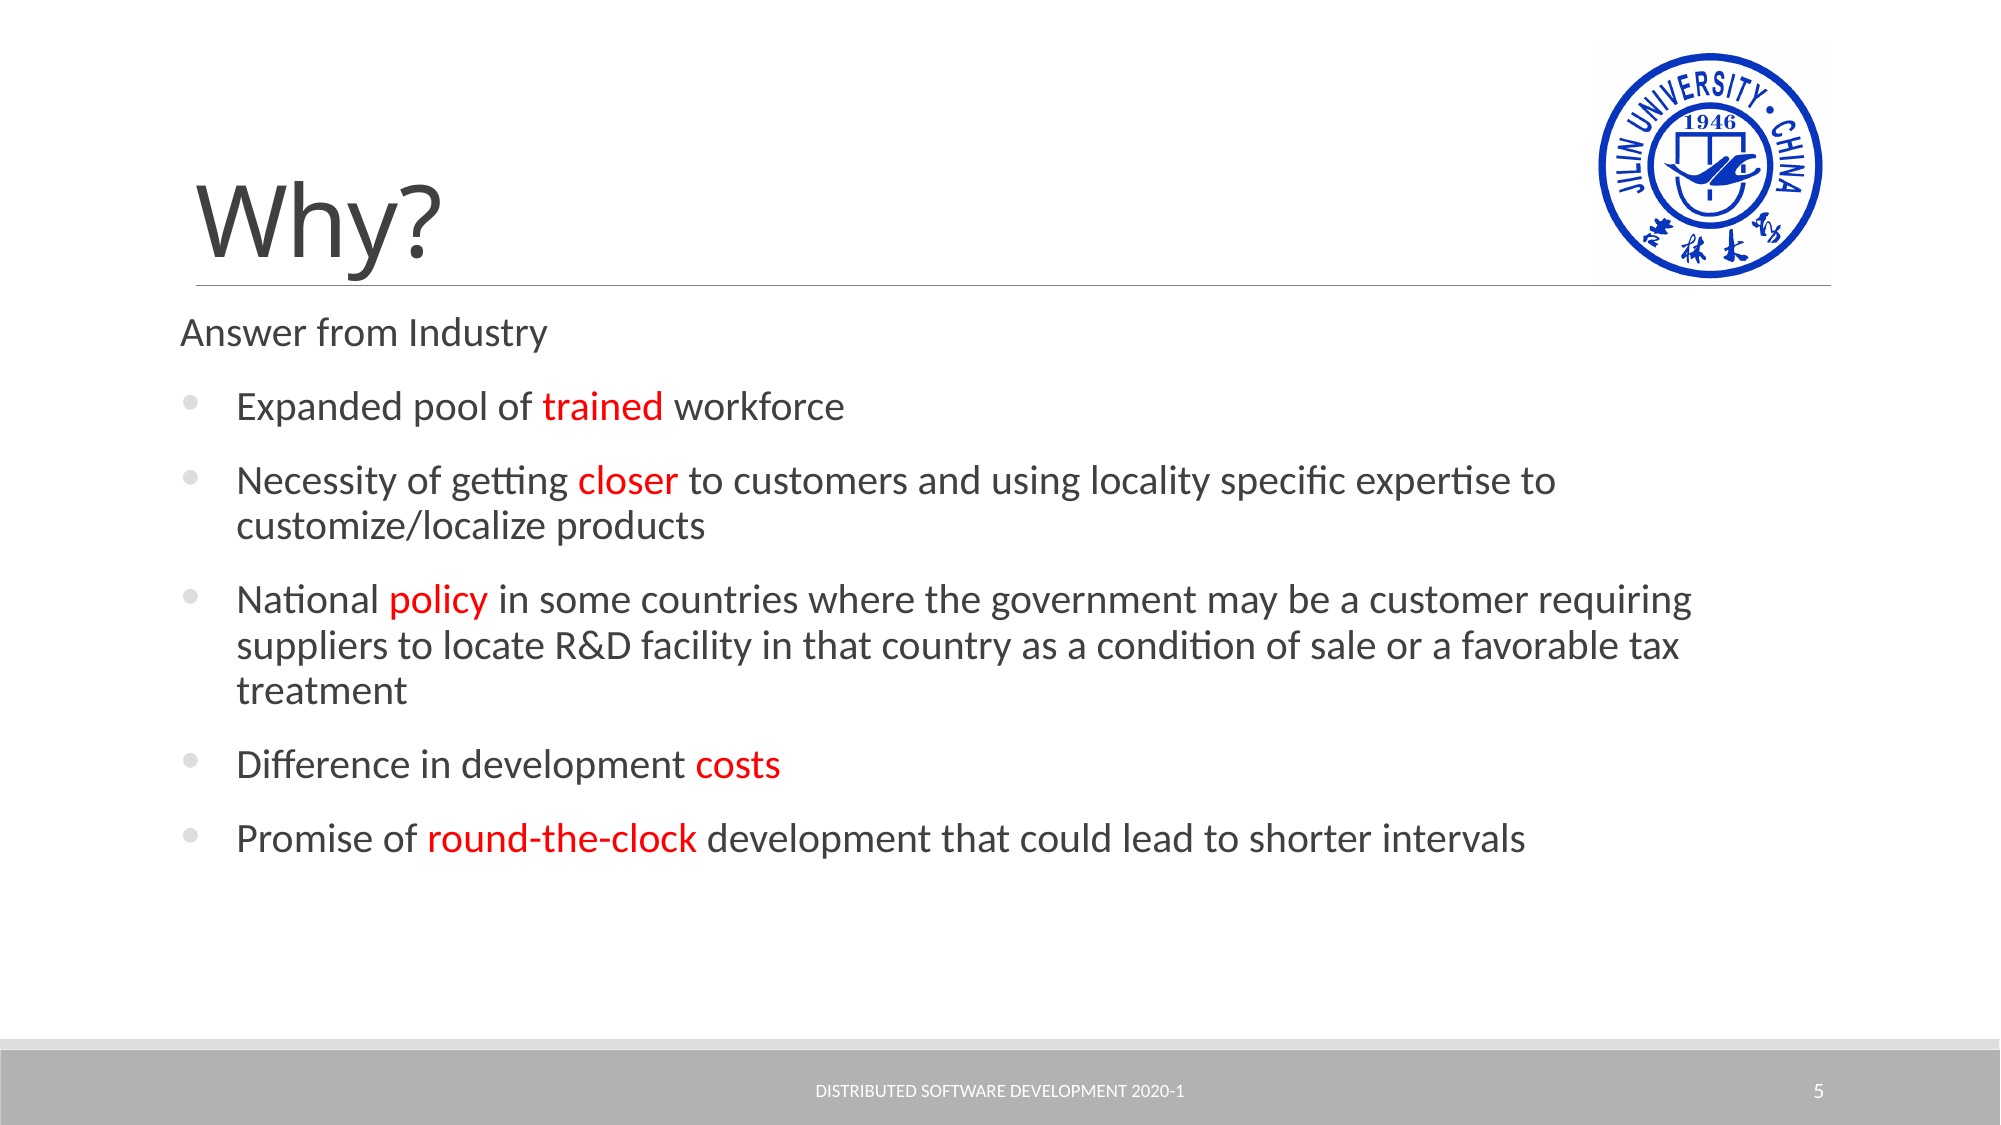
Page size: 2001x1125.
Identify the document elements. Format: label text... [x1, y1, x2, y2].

list Answer from Industry Expanded pool of trained workforce Necessity of getting closer to customers and using locality specific expertise to customize/localize products National policy in some countries where the government may be a customer requiring suppliers to locate R&D facility in that country as a condition of sale or a favorable tax treatment Difference in development costs Promise of round-the-clock development that could lead to shorter intervals [180, 302, 1830, 963]
title Why? [180, 47, 1830, 285]
footer Distributed Software Development 2020-1 [604, 1059, 1396, 1120]
slide_number 5 [1624, 1059, 1840, 1120]
